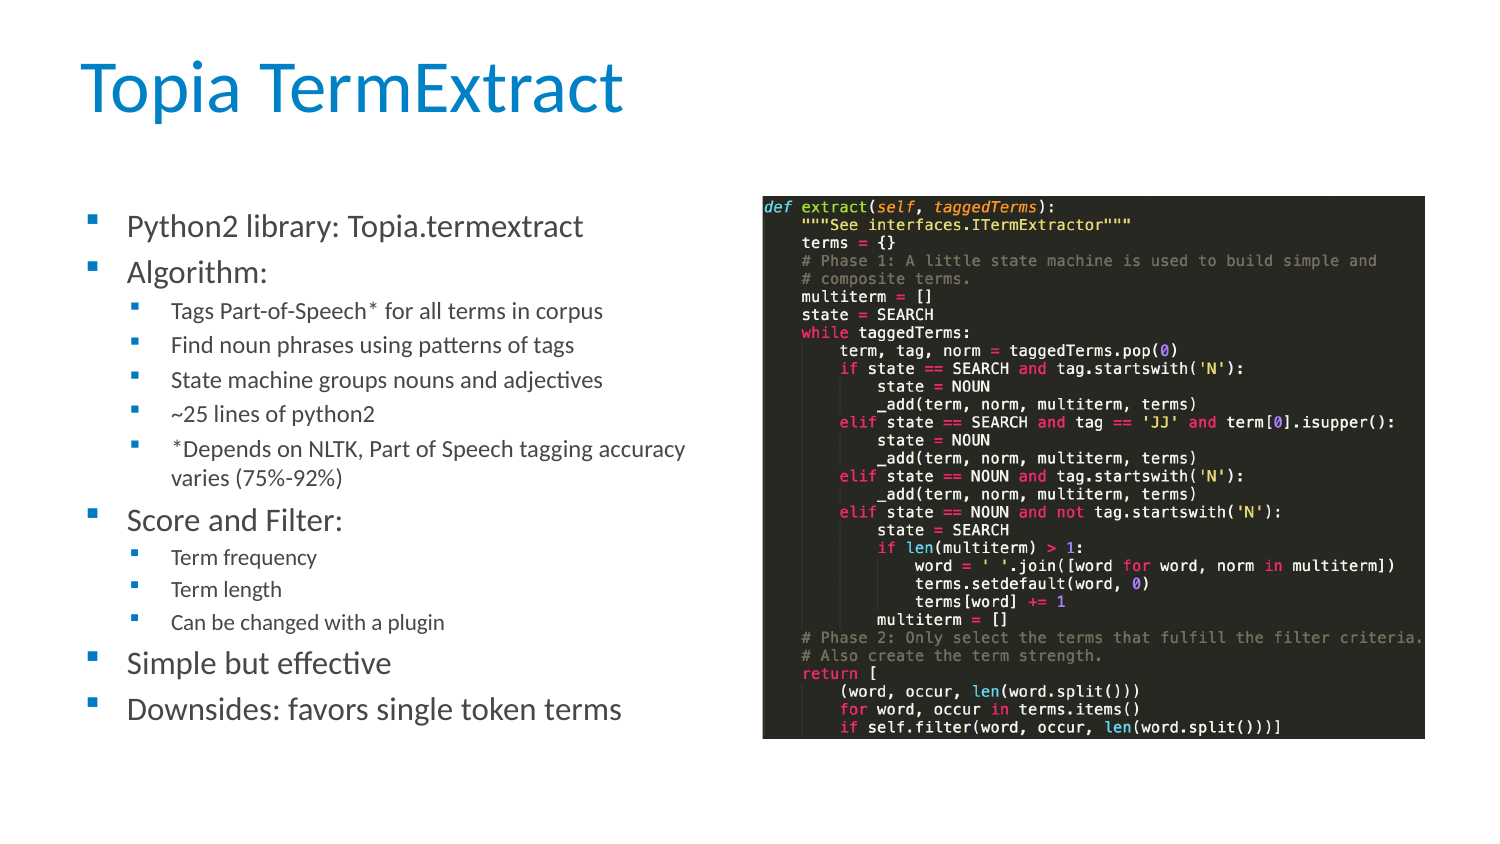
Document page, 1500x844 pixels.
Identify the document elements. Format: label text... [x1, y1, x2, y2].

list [762, 196, 1426, 739]
title Topia TermExtract [65, 11, 1440, 153]
list Python2 library: Topia.termextract Algorithm: Tags Part-of-Speech* for all terms in corpus Find noun phrases using patterns of tags State machine groups nouns and adjectives ~25 lines of python2 *Depends on NLTK, Part of Speech tagging accuracy varies (75%-92%) Score and Filter: Term frequency Term length Can be changed with a plugin Simple but effective Downsides: favors single token terms [65, 196, 754, 739]
